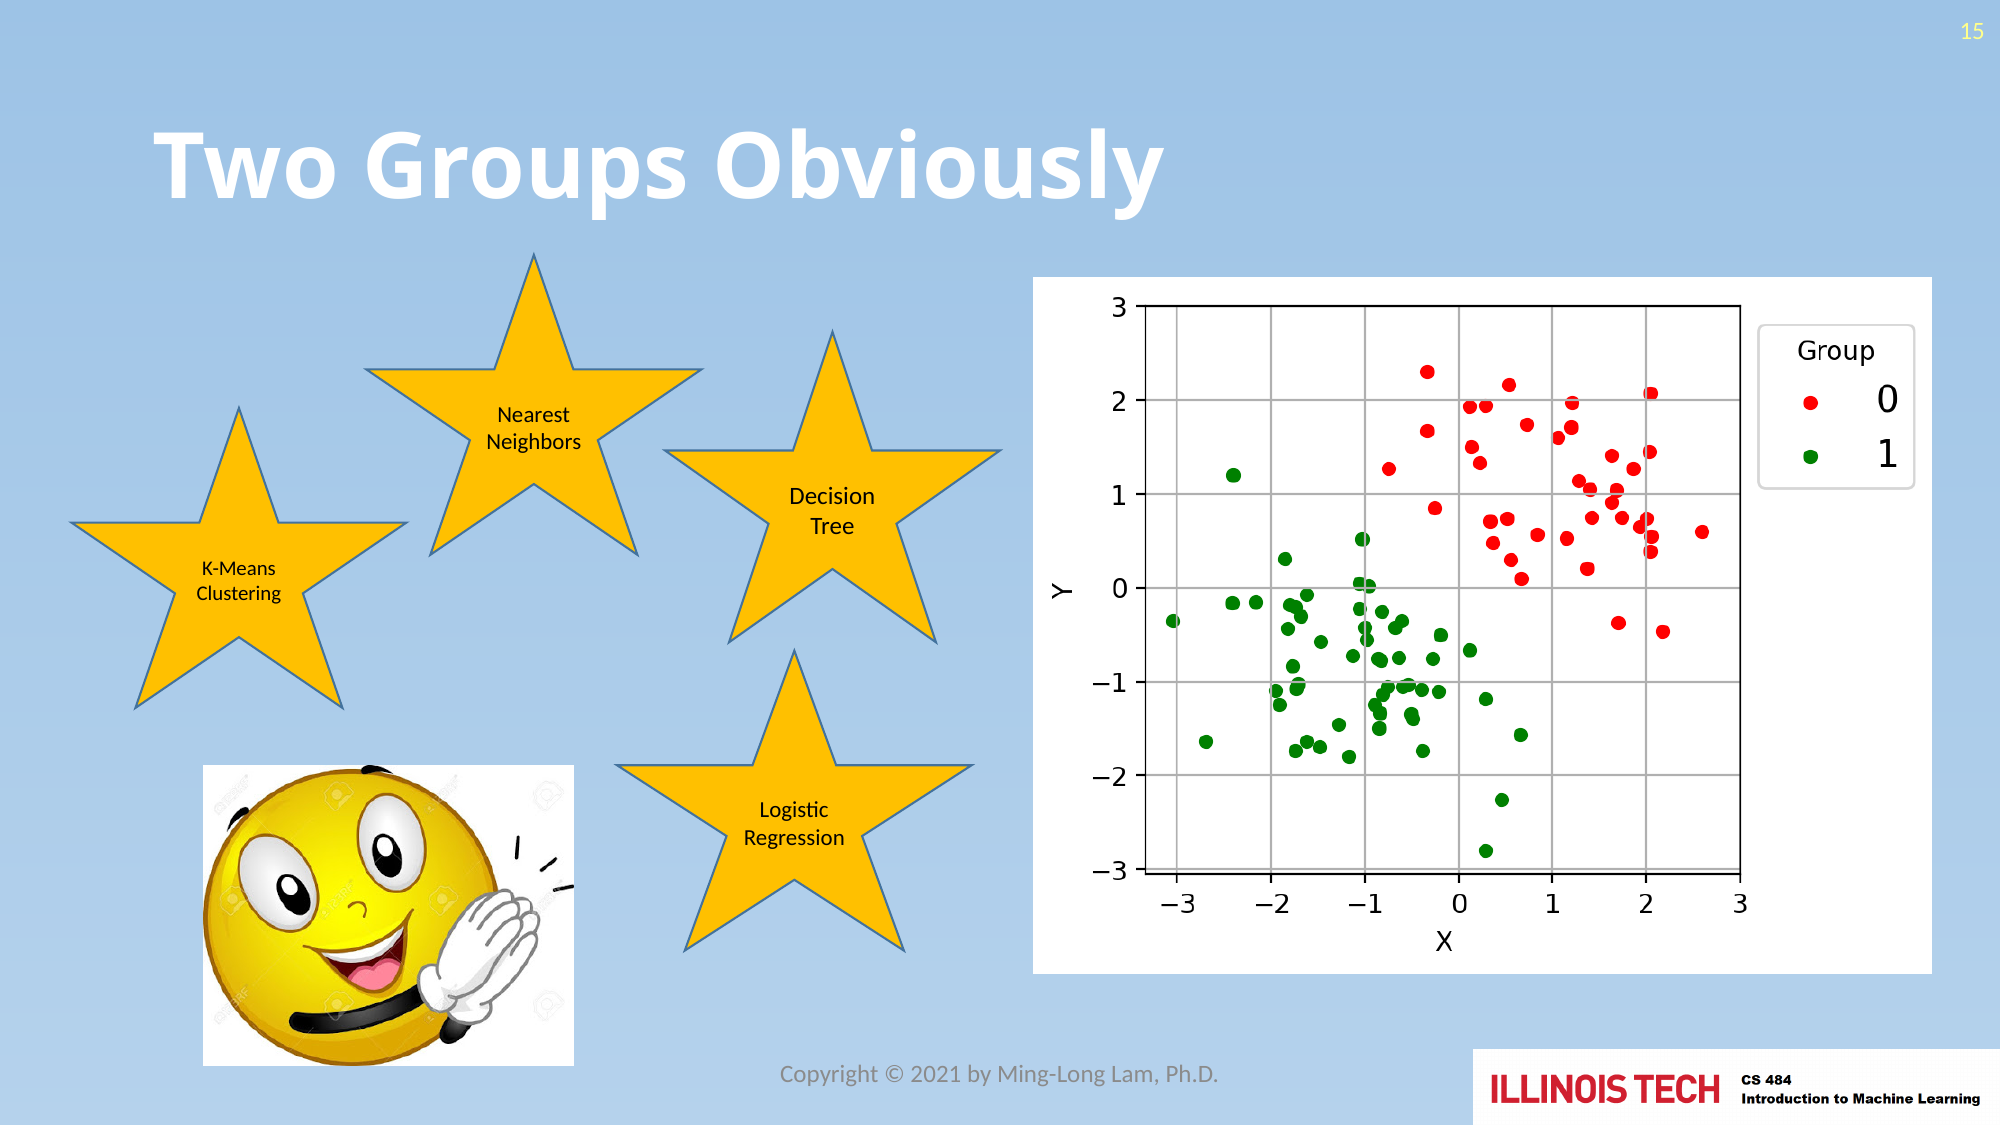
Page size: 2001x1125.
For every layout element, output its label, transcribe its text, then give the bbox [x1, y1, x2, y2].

text_box Logistic Regression [613, 647, 976, 954]
text_box Decision Tree [661, 328, 1004, 646]
picture [1473, 1049, 2000, 1125]
slide_number 15 [1550, 0, 2000, 60]
footer Copyright © 2021 by Ming-Long Lam, Ph.D. [662, 1042, 1338, 1103]
text_box Nearest Neighbors [363, 251, 705, 558]
picture [203, 765, 574, 1066]
picture [1033, 277, 1932, 975]
text_box K-Means Clustering [68, 404, 410, 711]
title Two Groups Obviously [137, 59, 1863, 278]
